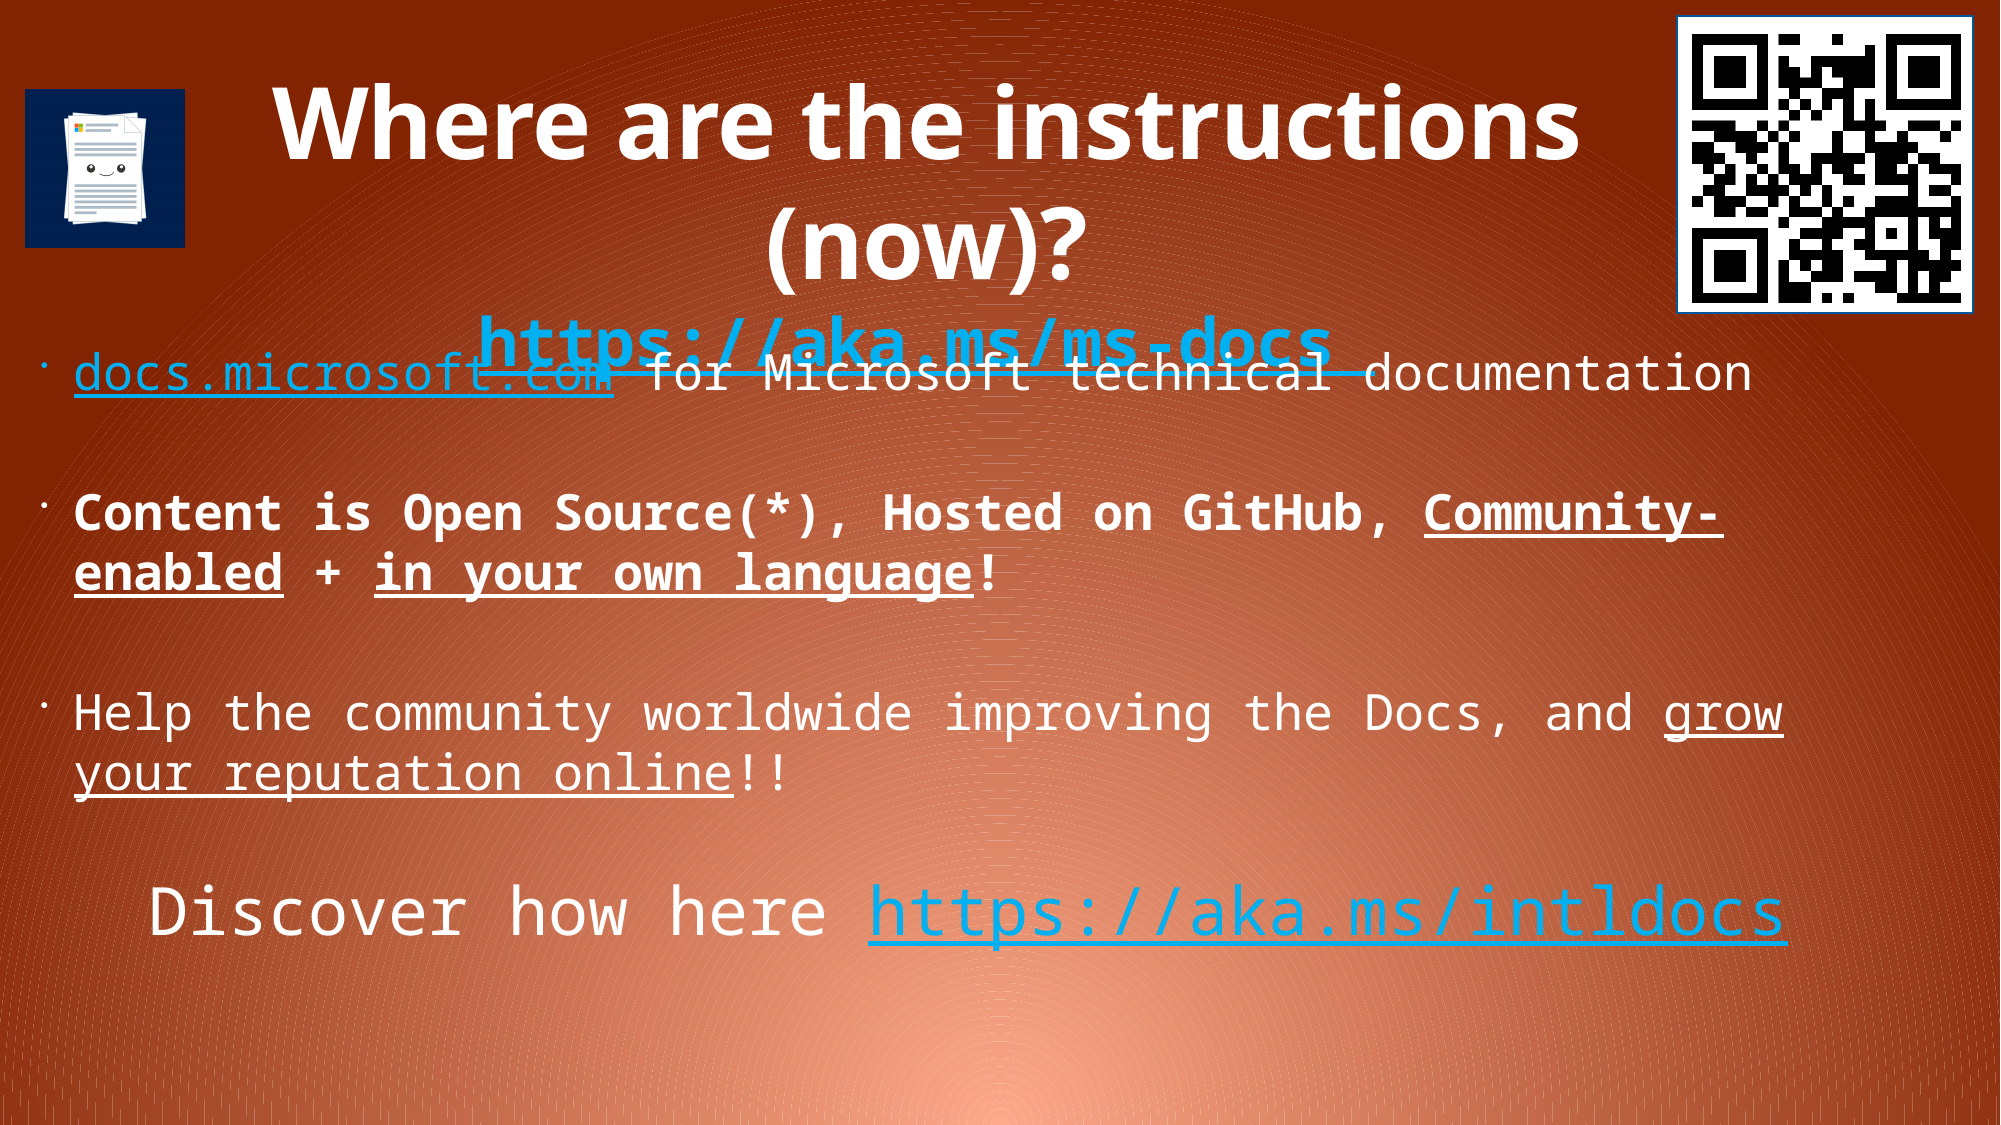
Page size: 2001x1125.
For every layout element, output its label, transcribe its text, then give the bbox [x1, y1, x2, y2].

list docs.microsoft.com for Microsoft technical documentation Content is Open Source(*), Hosted on GitHub, Community-enabled + in your own language! Help the community worldwide improving the Docs, and grow your reputation online!! Discover how here https://aka.ms/intldocs [36, 340, 1863, 1066]
picture [1691, 33, 1962, 304]
title Where are the instructions (now)? https://aka.ms/ms-docs [188, 59, 1666, 262]
picture [25, 88, 185, 249]
text_box [1676, 15, 1974, 314]
